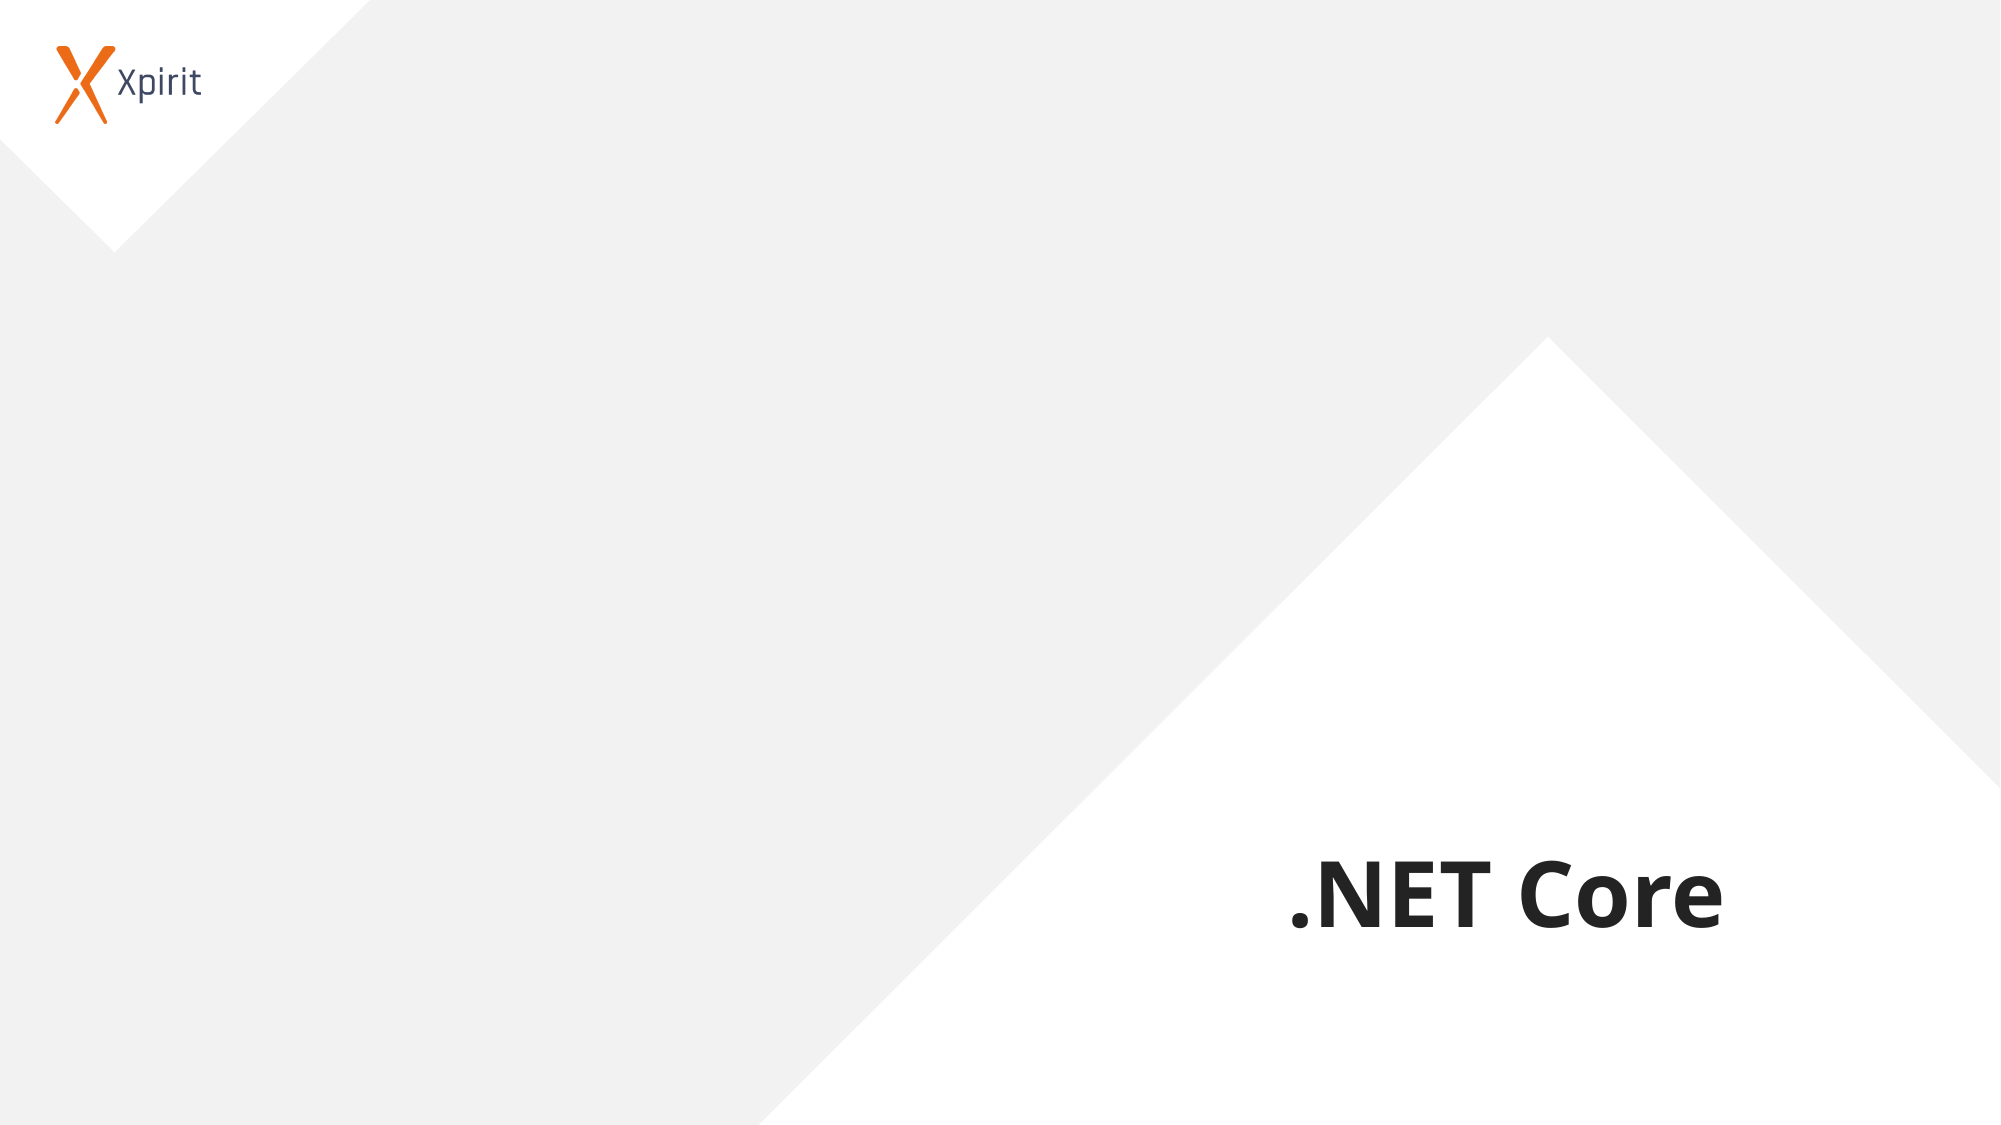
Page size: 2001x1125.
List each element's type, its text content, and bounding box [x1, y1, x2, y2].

picture [55, 46, 201, 124]
list .NET Core [1149, 740, 1864, 1056]
